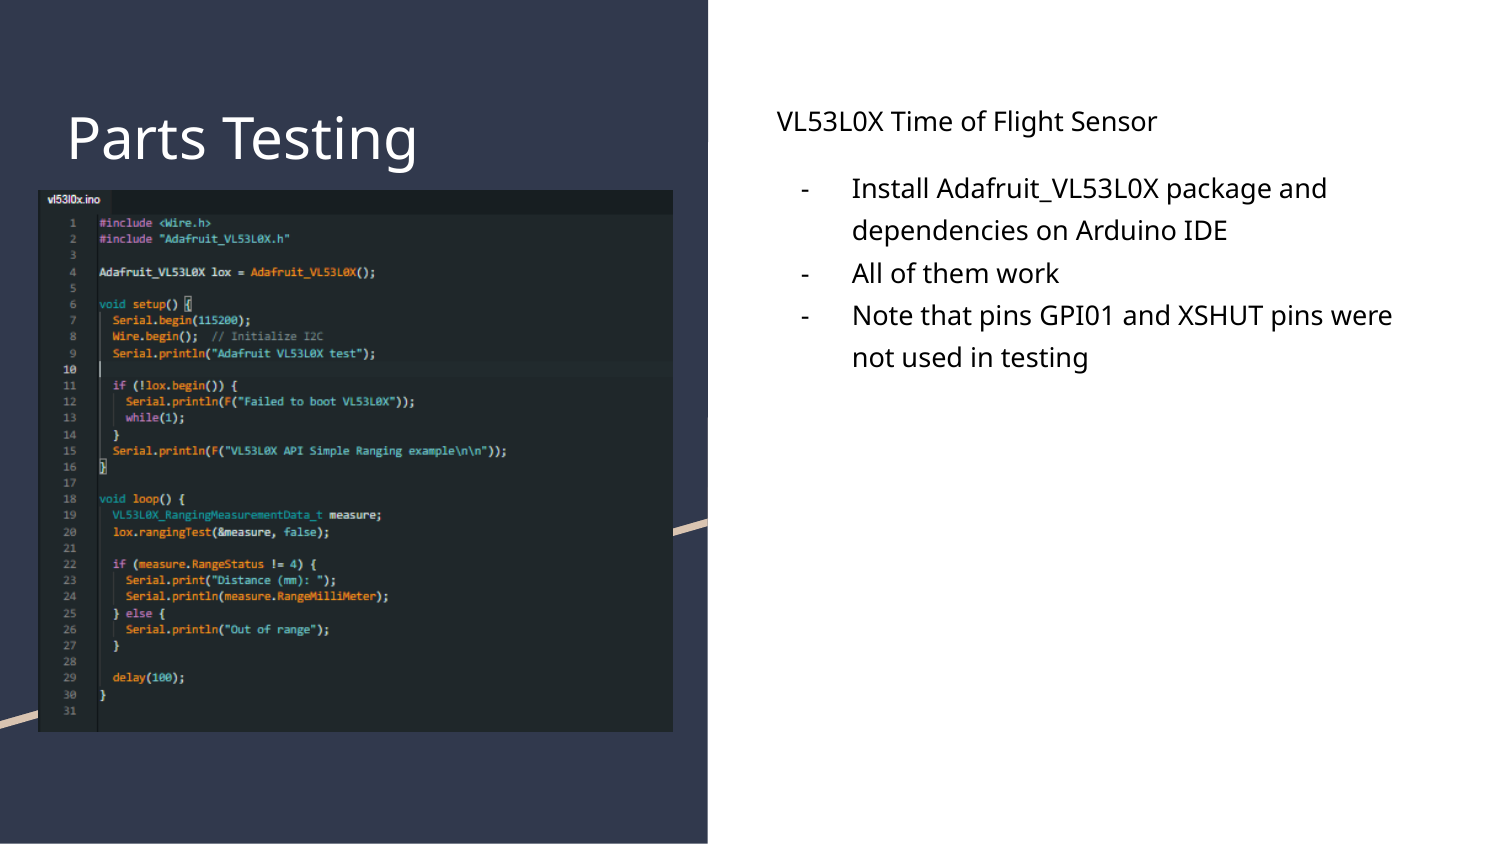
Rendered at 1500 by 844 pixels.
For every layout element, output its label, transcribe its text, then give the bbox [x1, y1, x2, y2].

picture [37, 190, 673, 732]
list VL53L0X Time of Flight Sensor Install Adafruit_VL53L0X package and dependencies on Arduino IDE All of them work Note that pins GPI01 and XSHUT pins were not used in testing [761, 82, 1446, 755]
title Parts Testing [51, 82, 660, 188]
